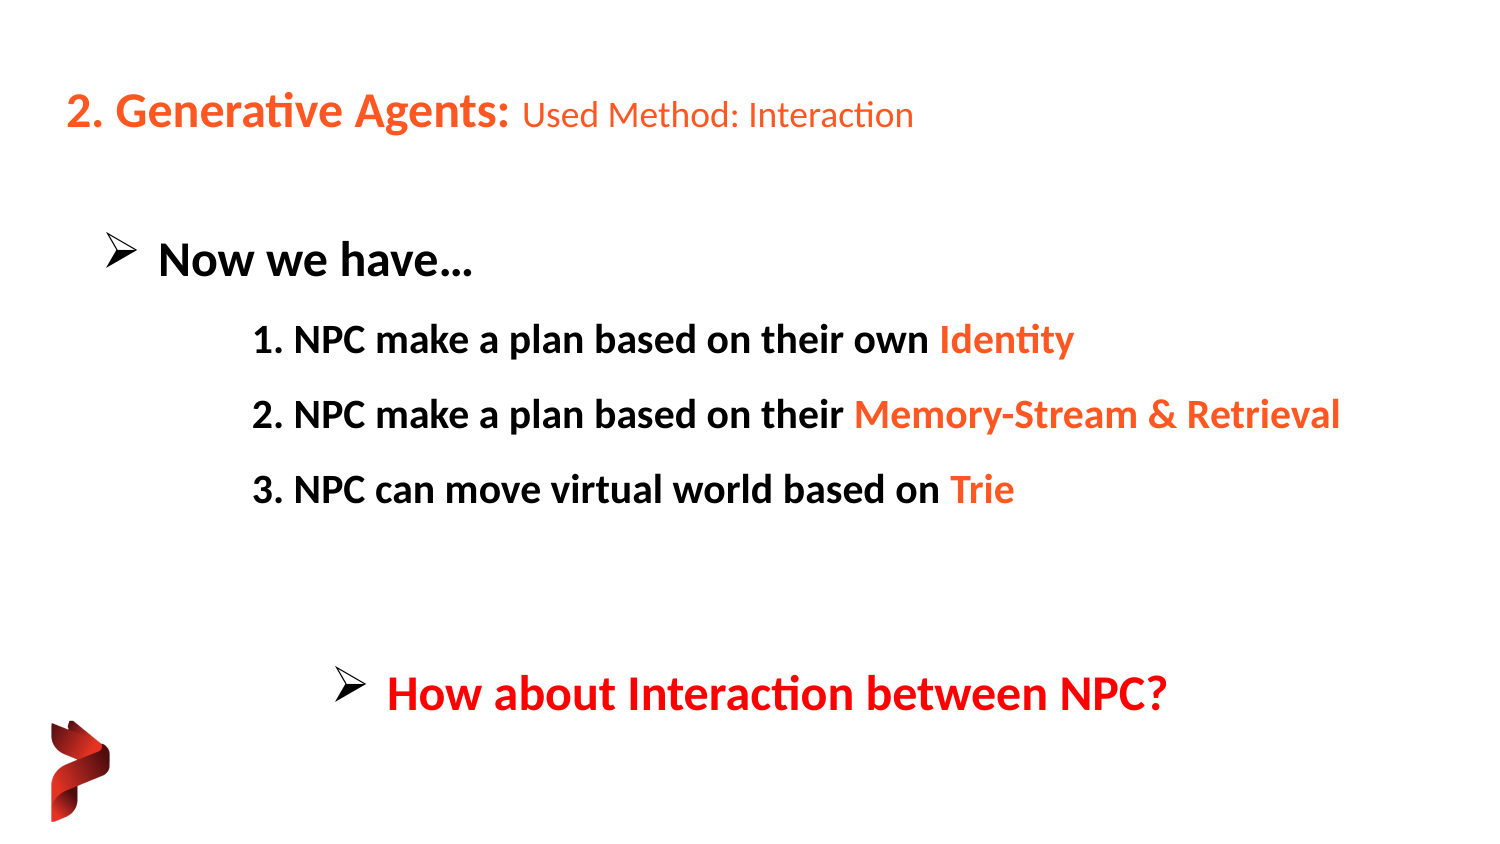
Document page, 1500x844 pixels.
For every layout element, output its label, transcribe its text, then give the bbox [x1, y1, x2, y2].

text_box Now we have… 1. NPC make a plan based on their own Identity 2. NPC make a plan based on their Memory-Stream & Retrieval 3. NPC can move virtual world based on Trie [87, 189, 1357, 519]
title 2. Generative Agents: Used Method: Interaction [51, 62, 1449, 157]
picture [50, 718, 110, 823]
text_box How about Interaction between NPC? [316, 653, 1184, 729]
